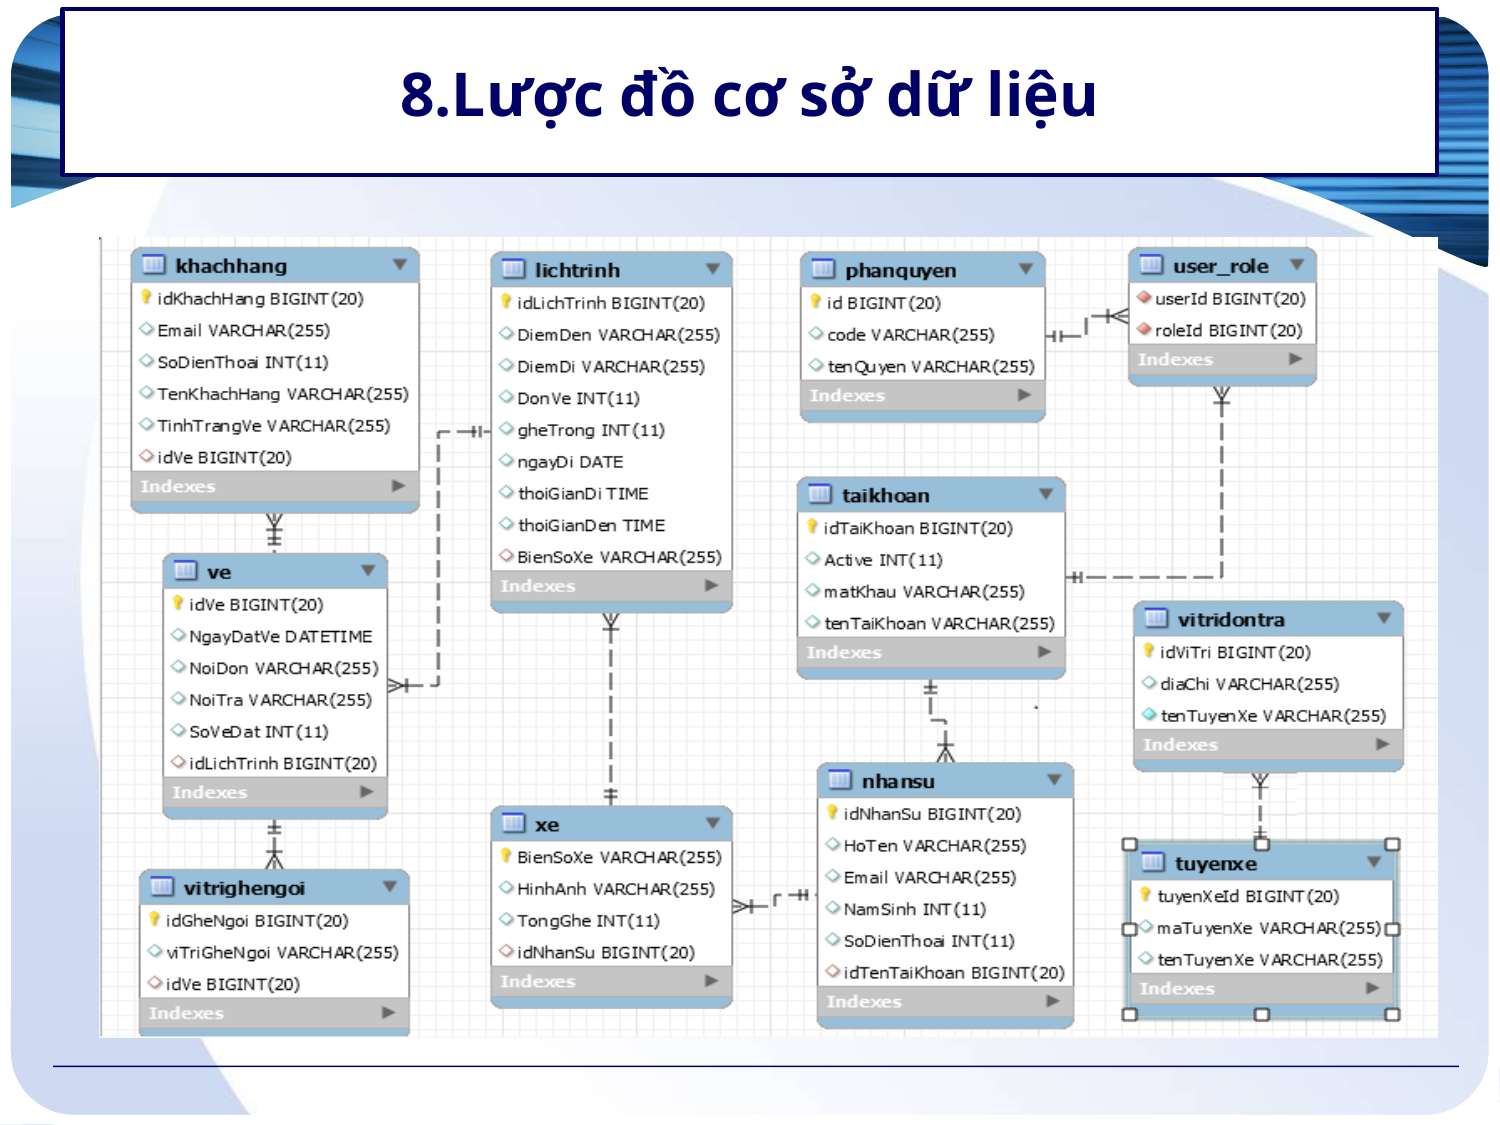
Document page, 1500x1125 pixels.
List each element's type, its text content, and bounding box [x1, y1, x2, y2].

picture [11, 16, 1488, 1114]
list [99, 237, 1438, 1038]
title 8.Lược đồ cơ sở dữ liệu [60, 7, 1439, 177]
